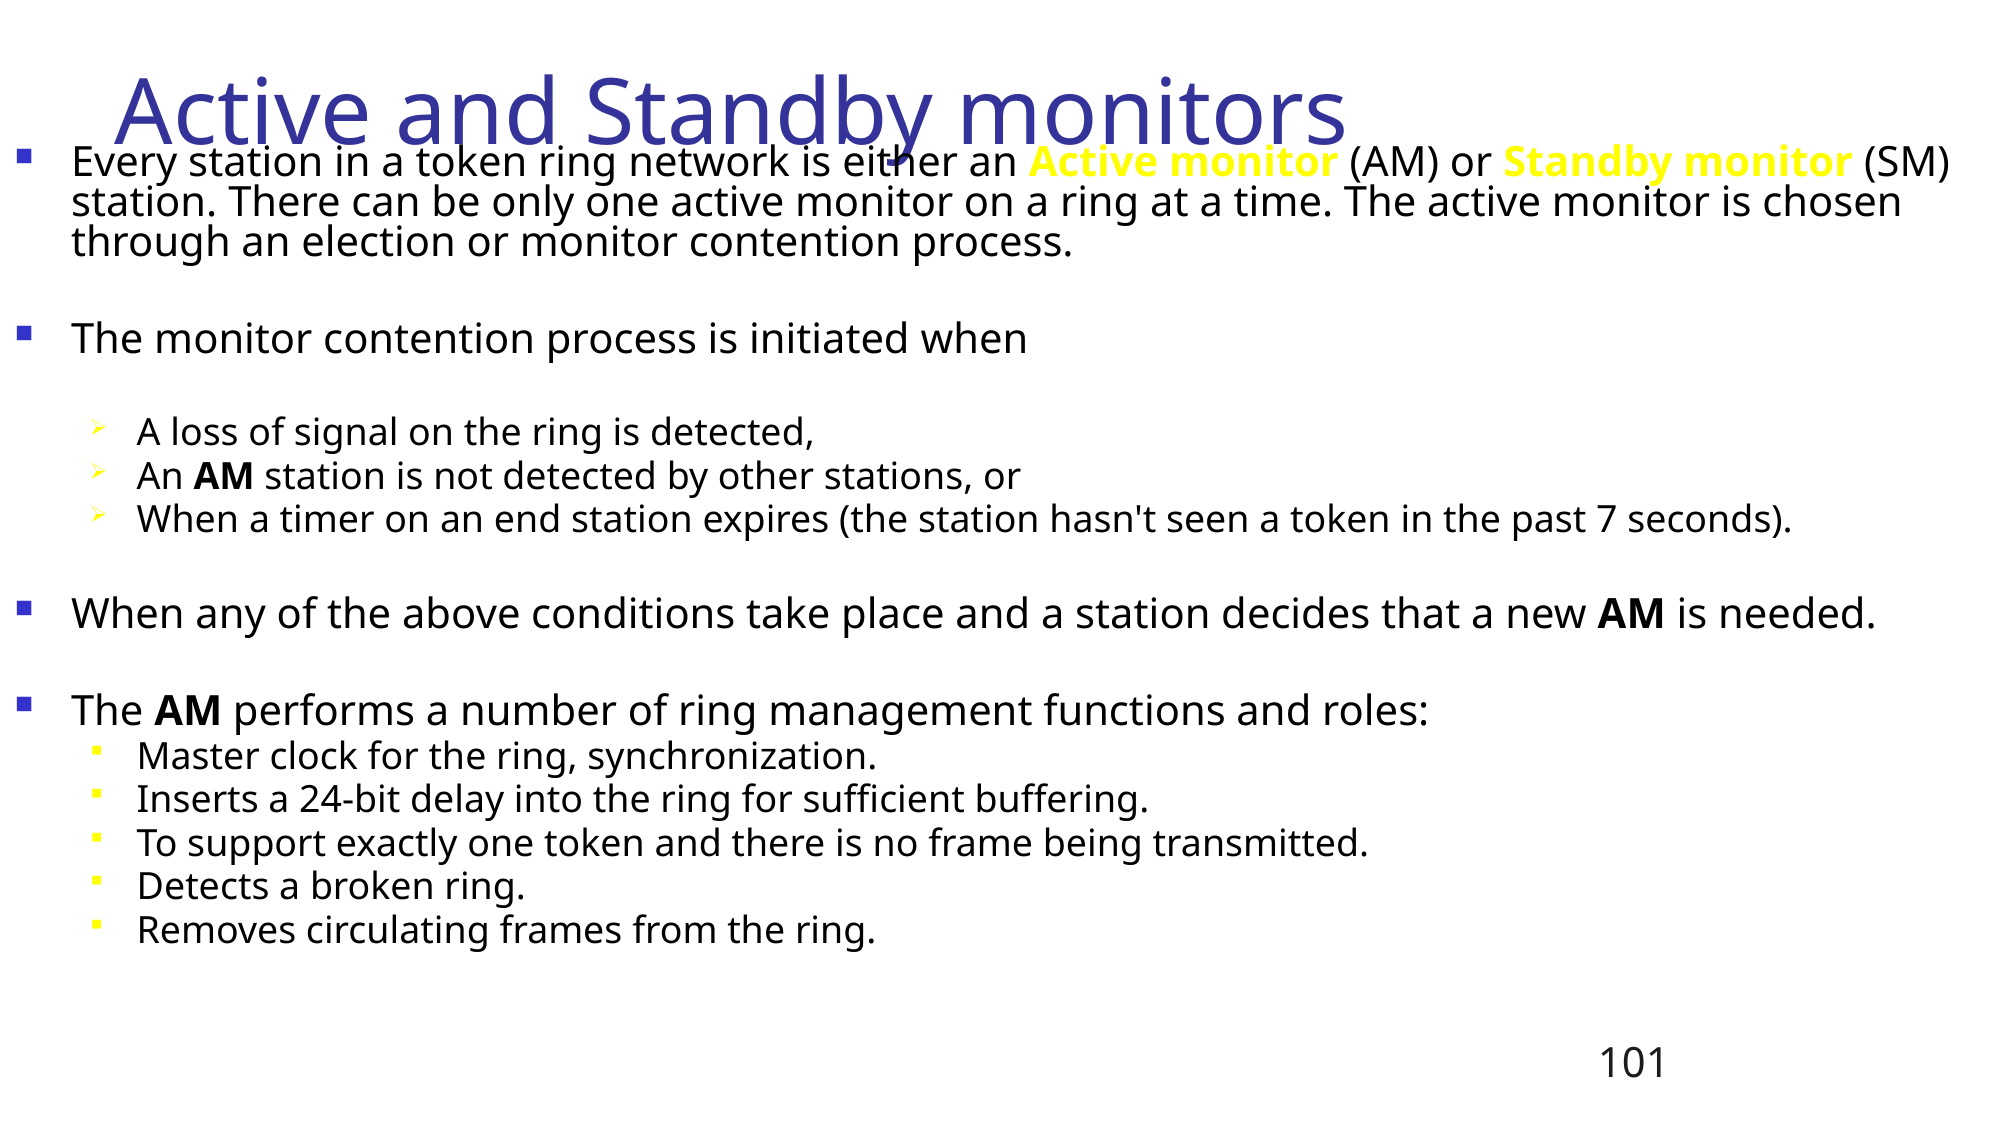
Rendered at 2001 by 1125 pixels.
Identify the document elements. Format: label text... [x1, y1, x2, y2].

title Active and Standby monitors [99, 45, 1900, 137]
list Every station in a token ring network is either an Active monitor (AM) or Standby monitor (SM) station. There can be only one active monitor on a ring at a time. The active monitor is chosen through an election or monitor contention process. The monitor contention process is initiated when A loss of signal on the ring is detected, An AM station is not detected by other stations, or When a timer on an end station expires (the station hasn't seen a token in the past 7 seconds). When any of the above conditions take place and a station decides that a new AM is needed. The AM performs a number of ring management functions and roles: Master clock for the ring, synchronization. Inserts a 24-bit delay into the ring for sufficient buffering. To support exactly one token and there is no frame being transmitted. Detects a broken ring. Removes circulating frames from the ring. [0, 137, 2000, 1125]
